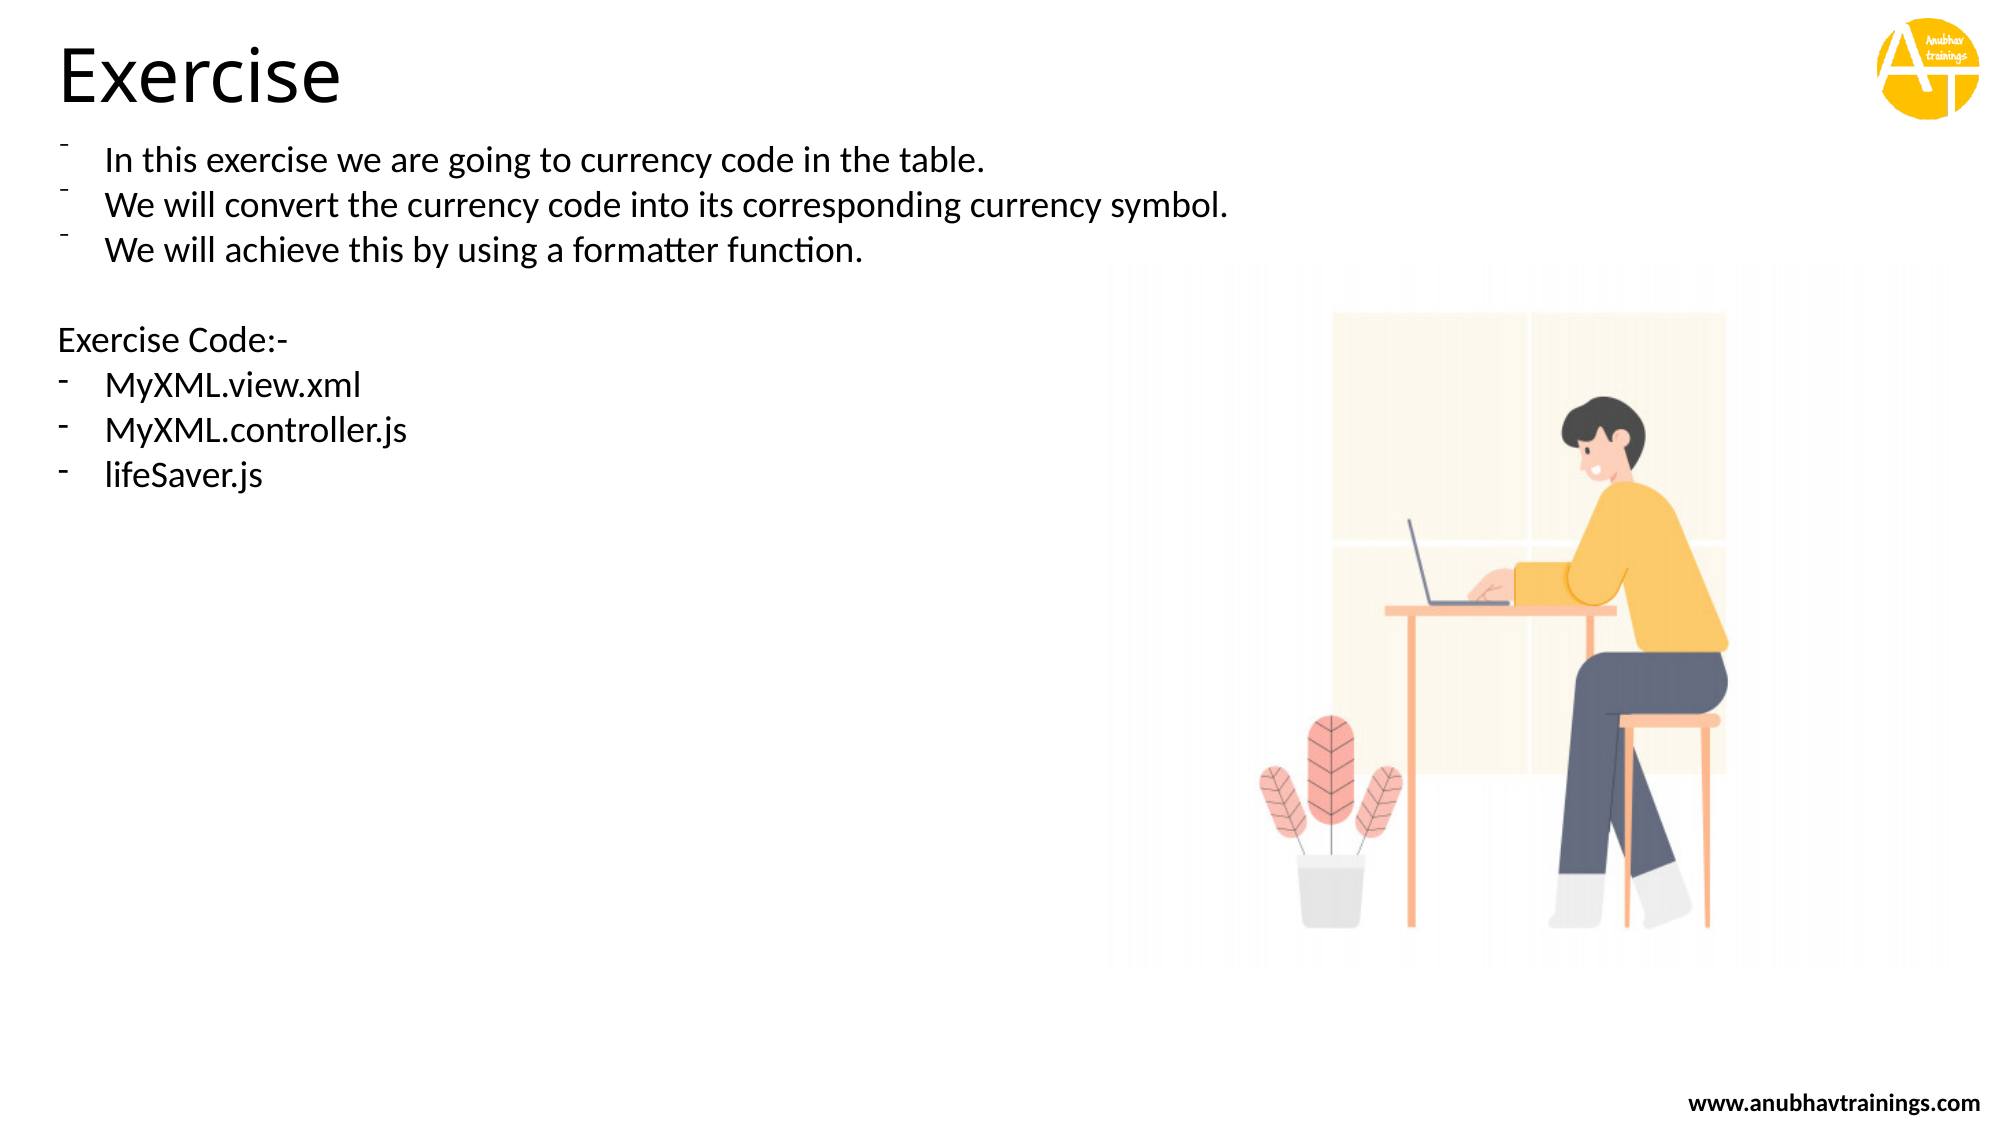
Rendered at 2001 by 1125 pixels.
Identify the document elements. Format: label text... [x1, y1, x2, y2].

text_box Exercise [42, 30, 1319, 127]
picture [1101, 264, 1958, 971]
picture [1866, 11, 1985, 128]
text_box In this exercise we are going to currency code in the table. We will convert the currency code into its corresponding currency symbol. We will achieve this by using a formatter function. Exercise Code:- MyXML.view.xml MyXML.controller.js lifeSaver.js [42, 127, 1874, 503]
footer www.anubhavtrainings.com [1669, 1089, 2000, 1114]
